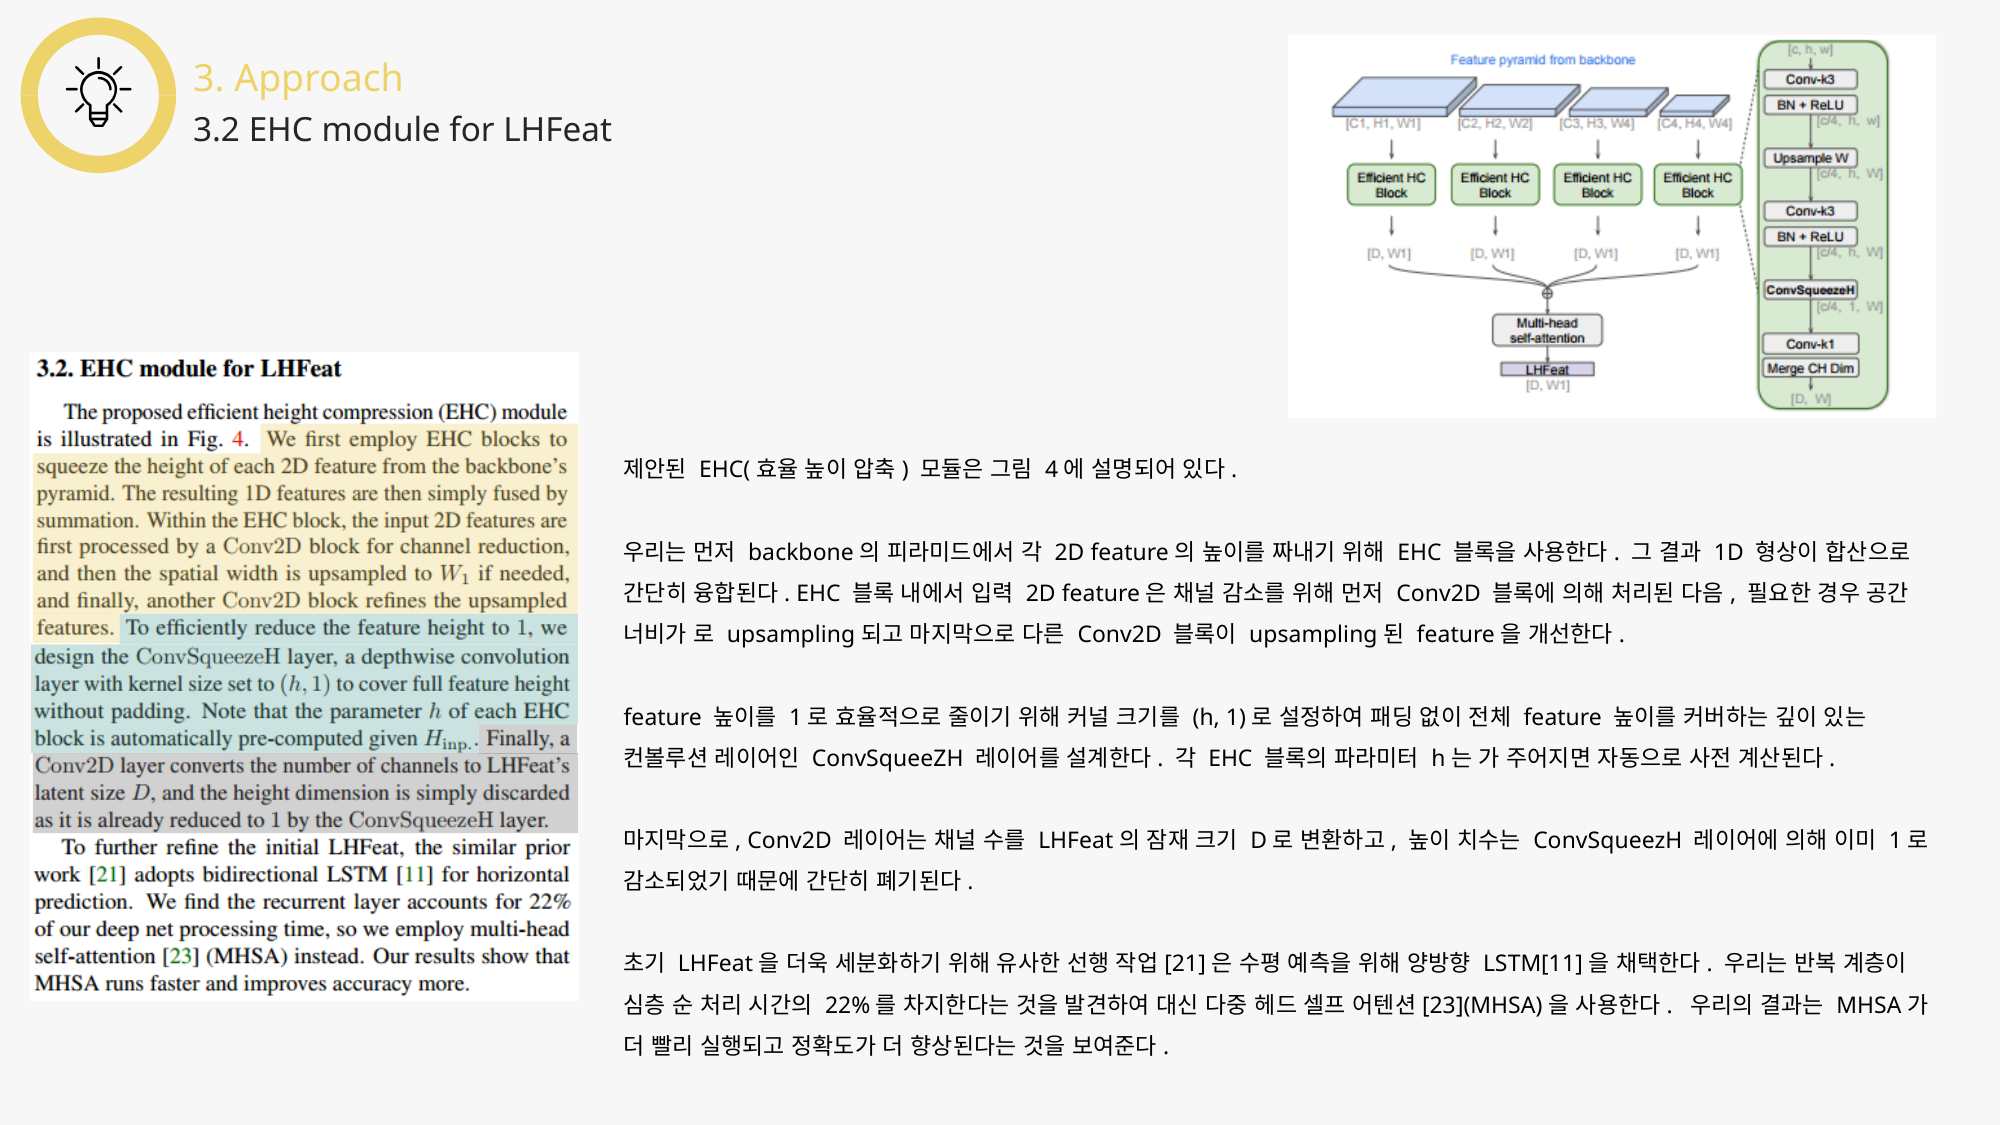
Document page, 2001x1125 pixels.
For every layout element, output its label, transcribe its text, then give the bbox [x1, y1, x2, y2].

text_box [19, 16, 178, 97]
picture [63, 57, 134, 128]
text_box 3. Approach [178, 46, 479, 100]
text_box 3.2 EHC module for LHFeat [178, 100, 823, 156]
picture [1288, 35, 1937, 418]
text_box [19, 96, 178, 175]
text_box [30, 352, 579, 1001]
